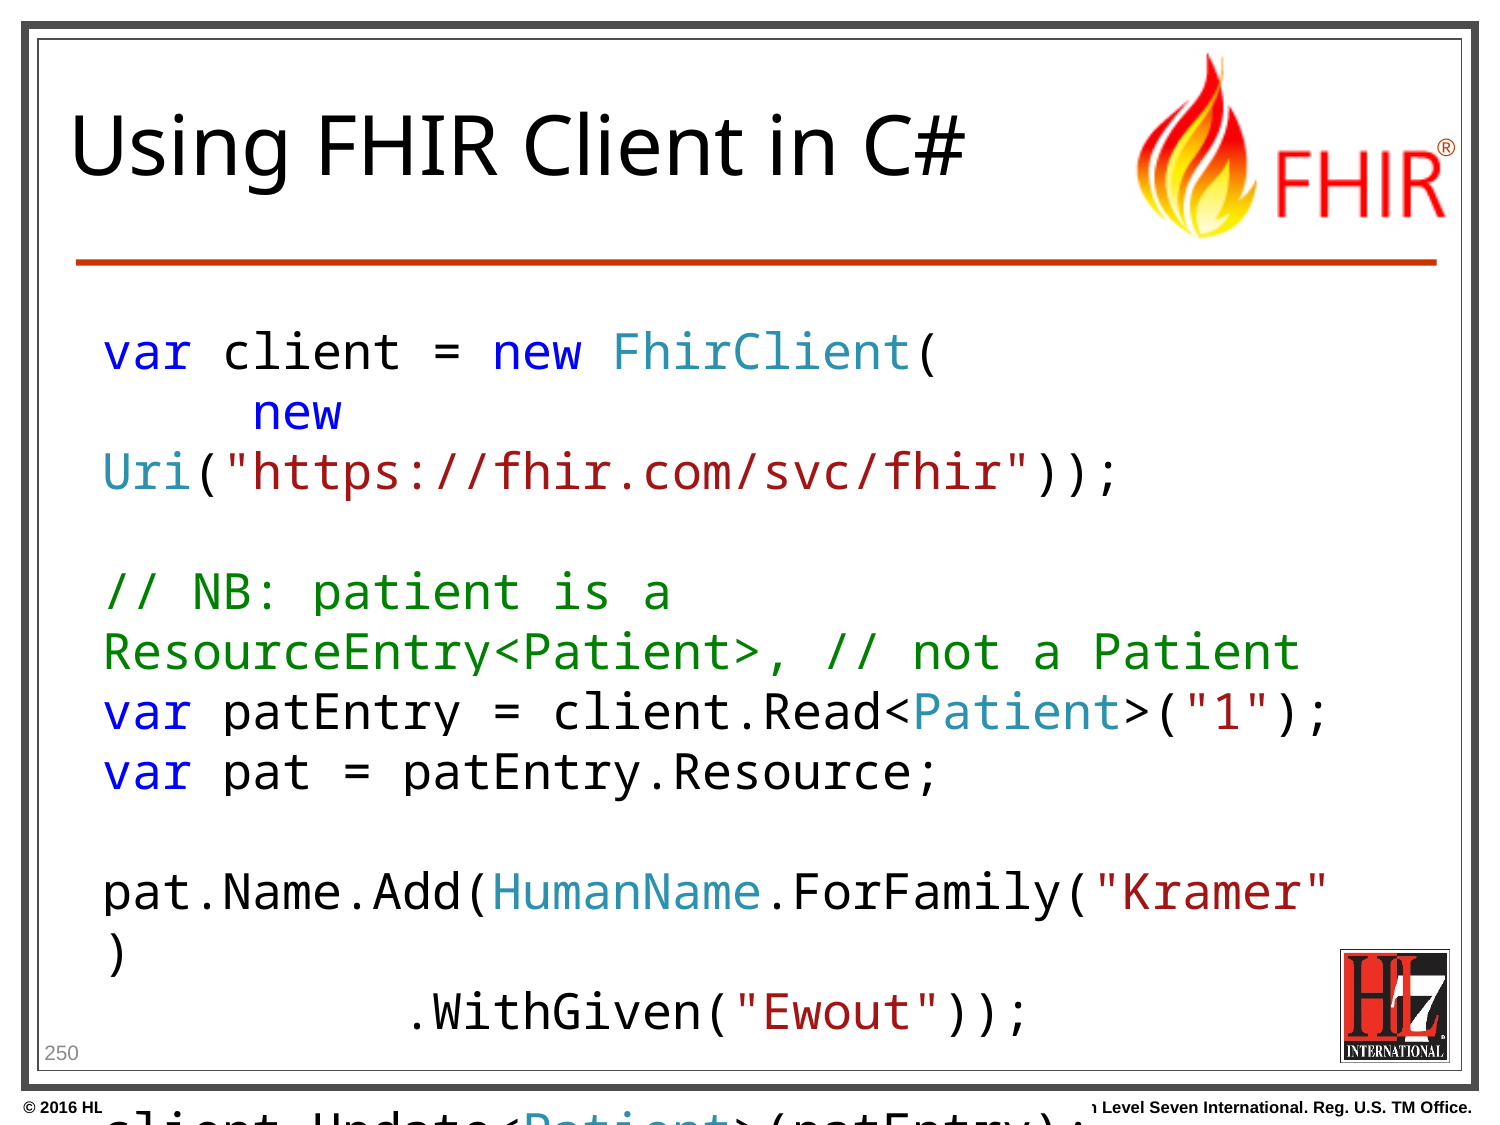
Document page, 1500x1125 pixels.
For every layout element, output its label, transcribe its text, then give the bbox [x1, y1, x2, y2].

title Using FHIR Client in C# [53, 54, 1128, 249]
picture [1124, 42, 1458, 249]
text_box var client = new FhirClient( new Uri("https://fhir.com/svc/fhir")); // NB: patient is a ResourceEntry<Patient>, // not a Patient var patEntry = client.Read<Patient>("1"); var pat = patEntry.Resource; pat.Name.Add(HumanName.ForFamily("Kramer") .WithGiven("Ewout")); client.Update<Patient>(patEntry); [87, 312, 1363, 1125]
picture [1363, 949, 1450, 1063]
slide_number 250 [29, 1034, 87, 1071]
